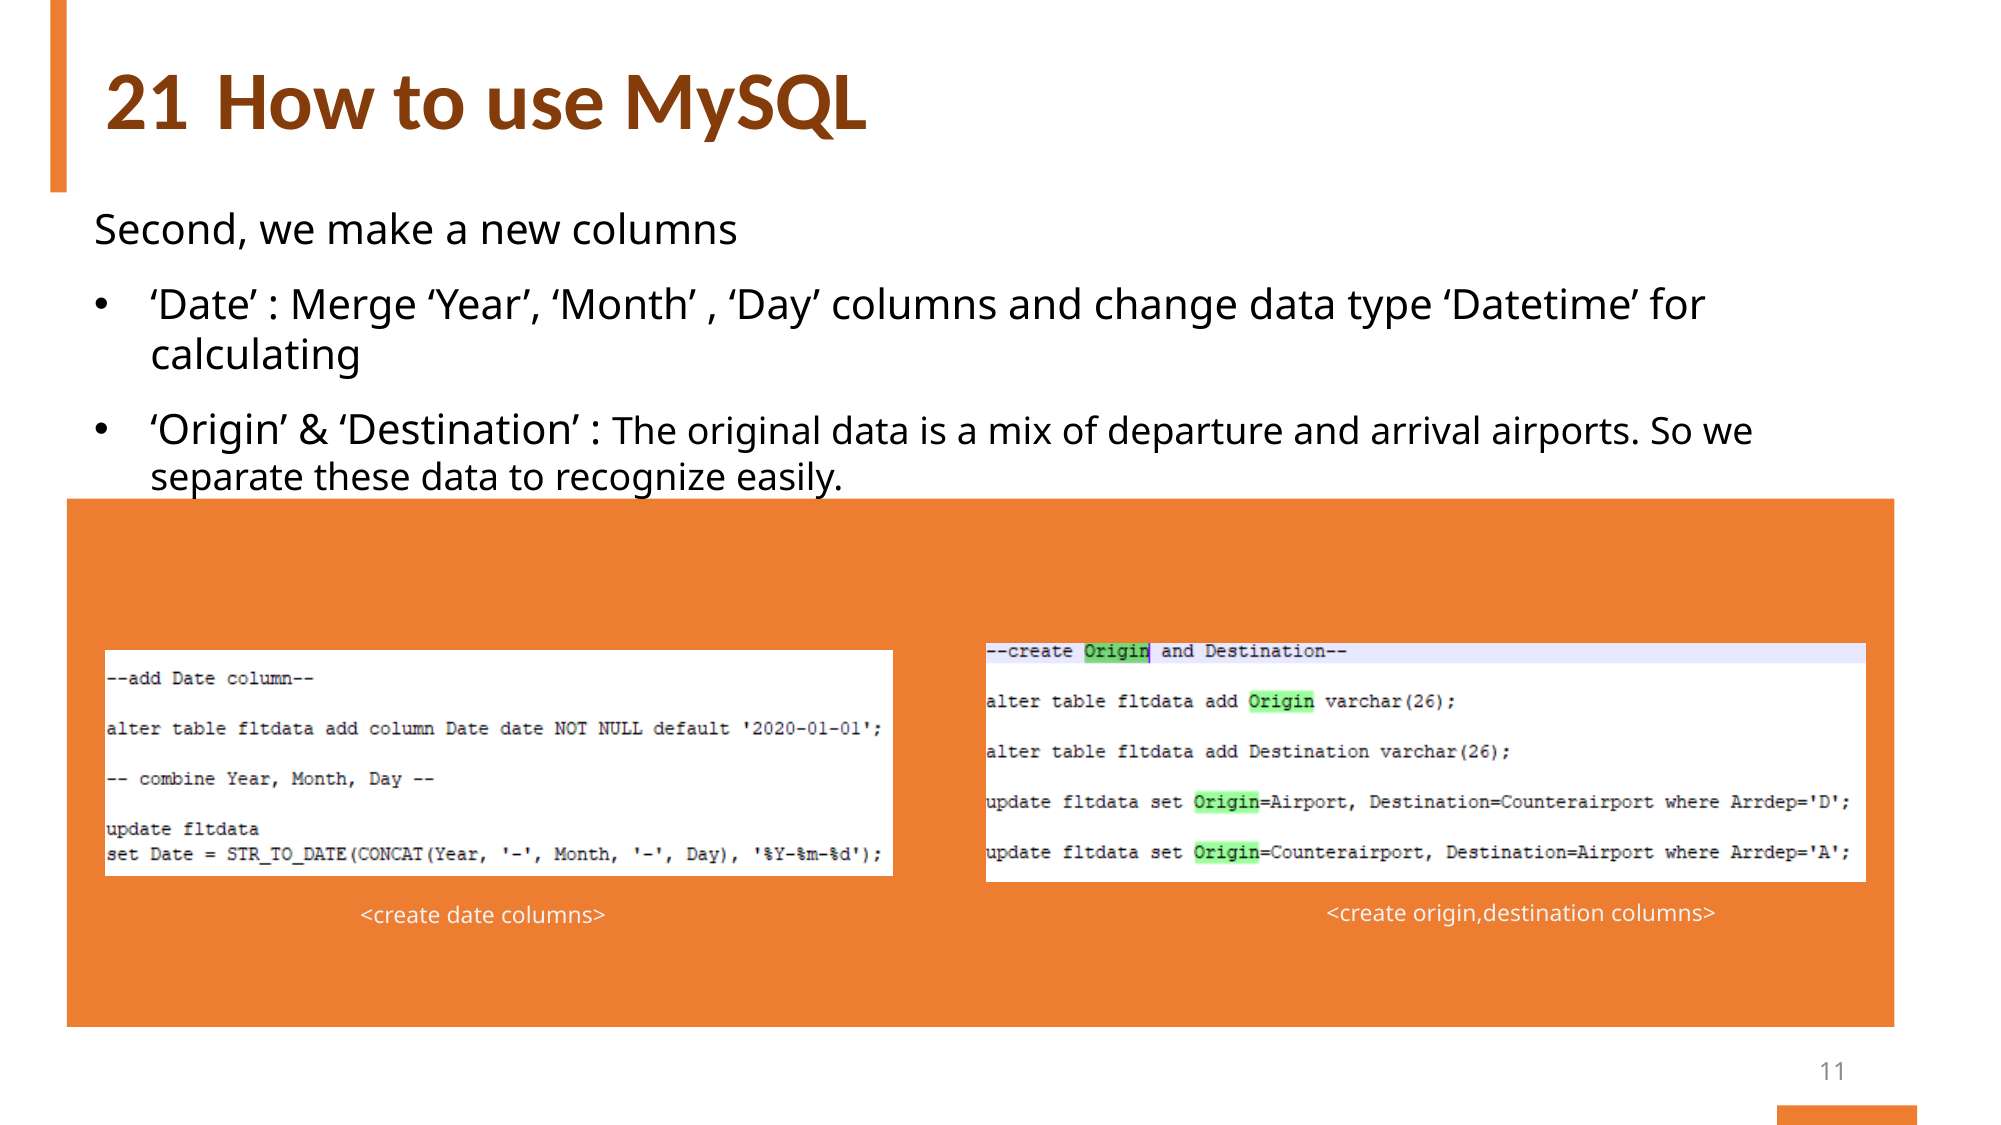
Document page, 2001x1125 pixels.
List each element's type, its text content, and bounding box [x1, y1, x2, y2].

text_box [66, 498, 1896, 1028]
slide_number 11 [1412, 1042, 1863, 1103]
text_box <create origin,destination columns> [1311, 890, 1746, 934]
text_box Second, we make a new columns ‘Date’ : Merge ‘Year’, ‘Month’ , ‘Day’ columns and change data type ‘Datetime’ for calculating ‘Origin’ & ‘Destination’ : The original data is a mix of departure and arrival airports. So we separate these data to recognize easily. [79, 195, 1895, 556]
text_box 21 [90, 39, 201, 154]
picture [986, 643, 1866, 882]
picture [105, 650, 893, 876]
text_box [49, 0, 68, 193]
text_box [1776, 1104, 1918, 1125]
text_box <create date columns> [345, 893, 653, 936]
text_box How to use MySQL [201, 39, 883, 154]
